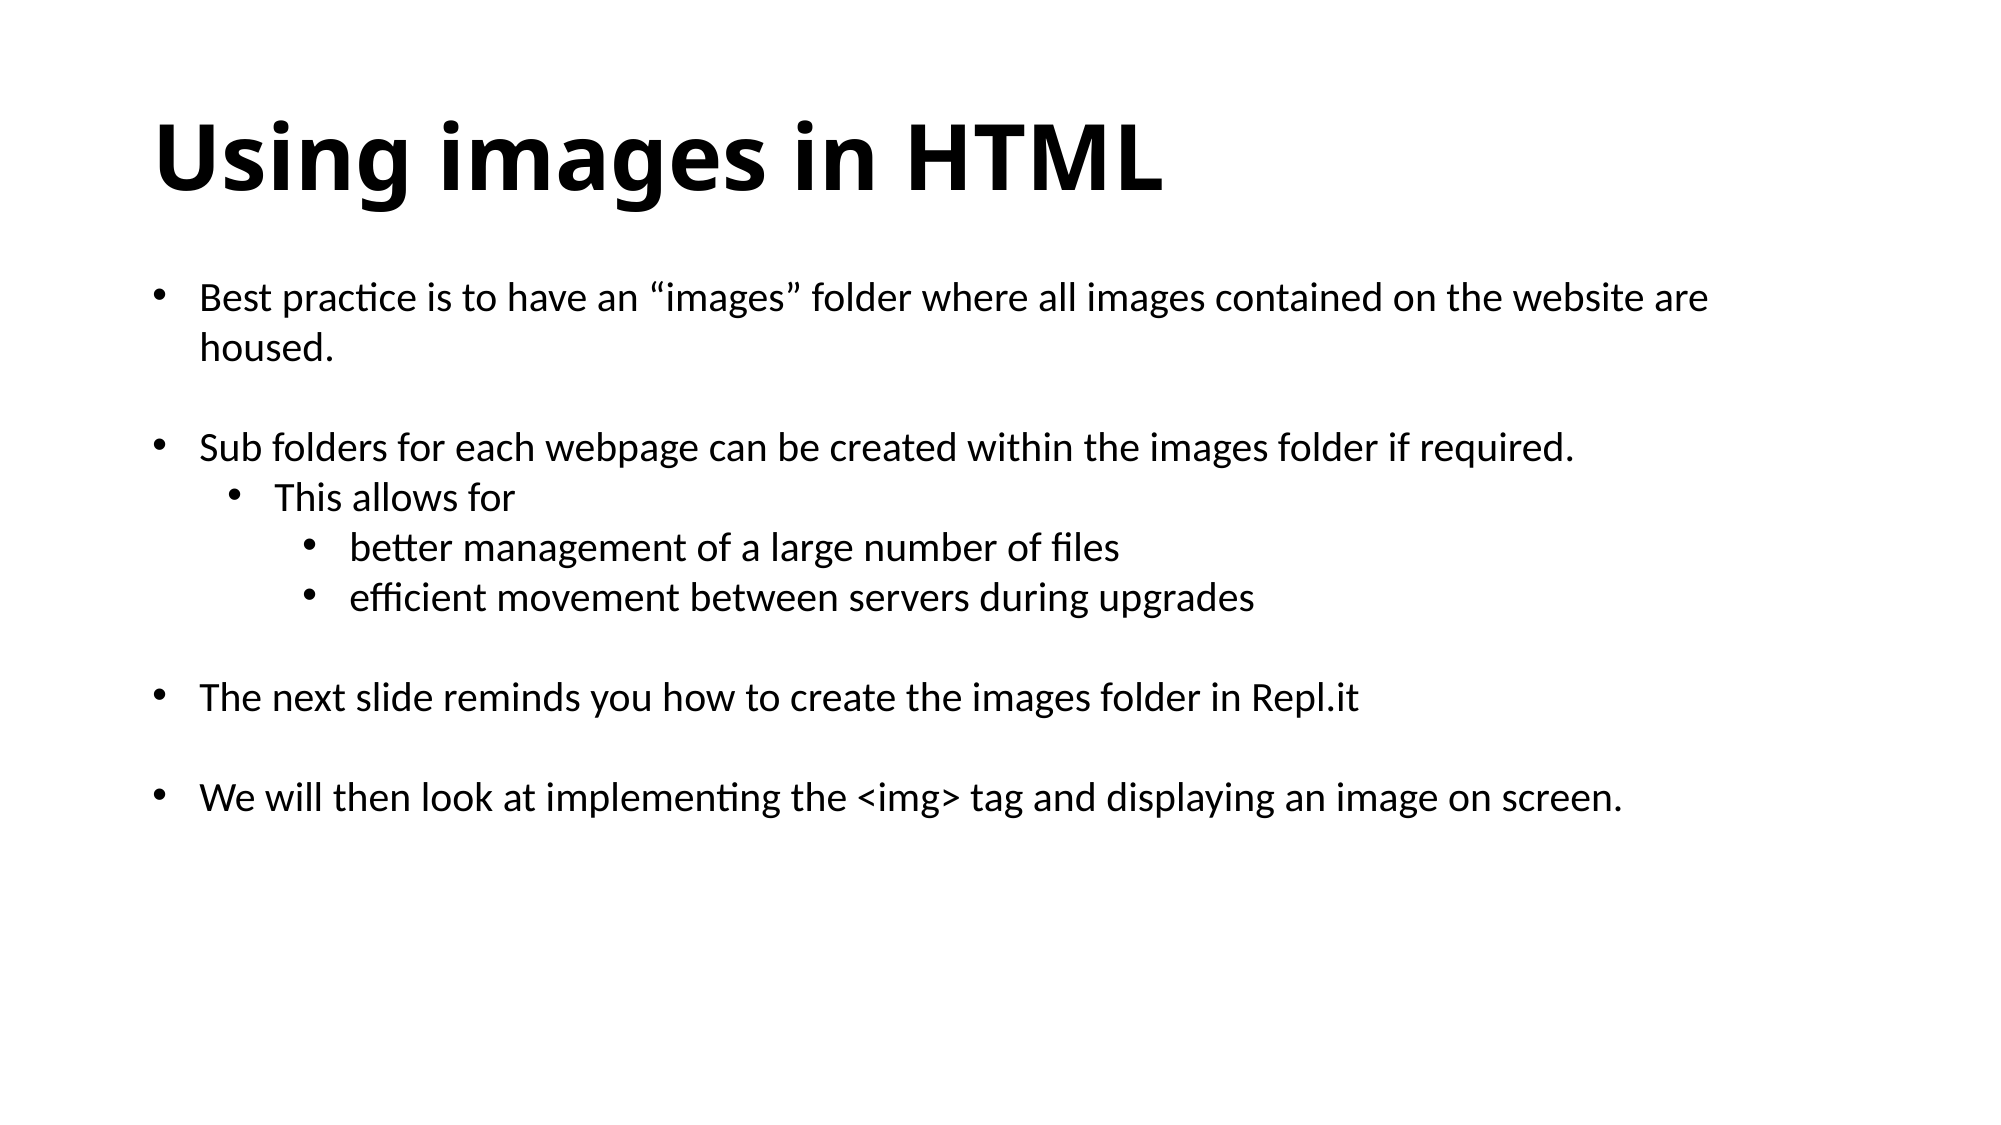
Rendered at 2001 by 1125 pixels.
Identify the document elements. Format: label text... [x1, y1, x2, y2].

text_box [999, 562, 1050, 613]
title Using images in HTML [137, 93, 1667, 229]
text_box Best practice is to have an “images” folder where all images contained on the website are housed. Sub folders for each webpage can be created within the images folder if required. This allows for better management of a large number of files efficient movement between servers during upgrades The next slide reminds you how to create the images folder in Repl.it We will then look at implementing the <img> tag and displaying an image on screen. [137, 261, 1794, 928]
text_box [975, 537, 1025, 588]
